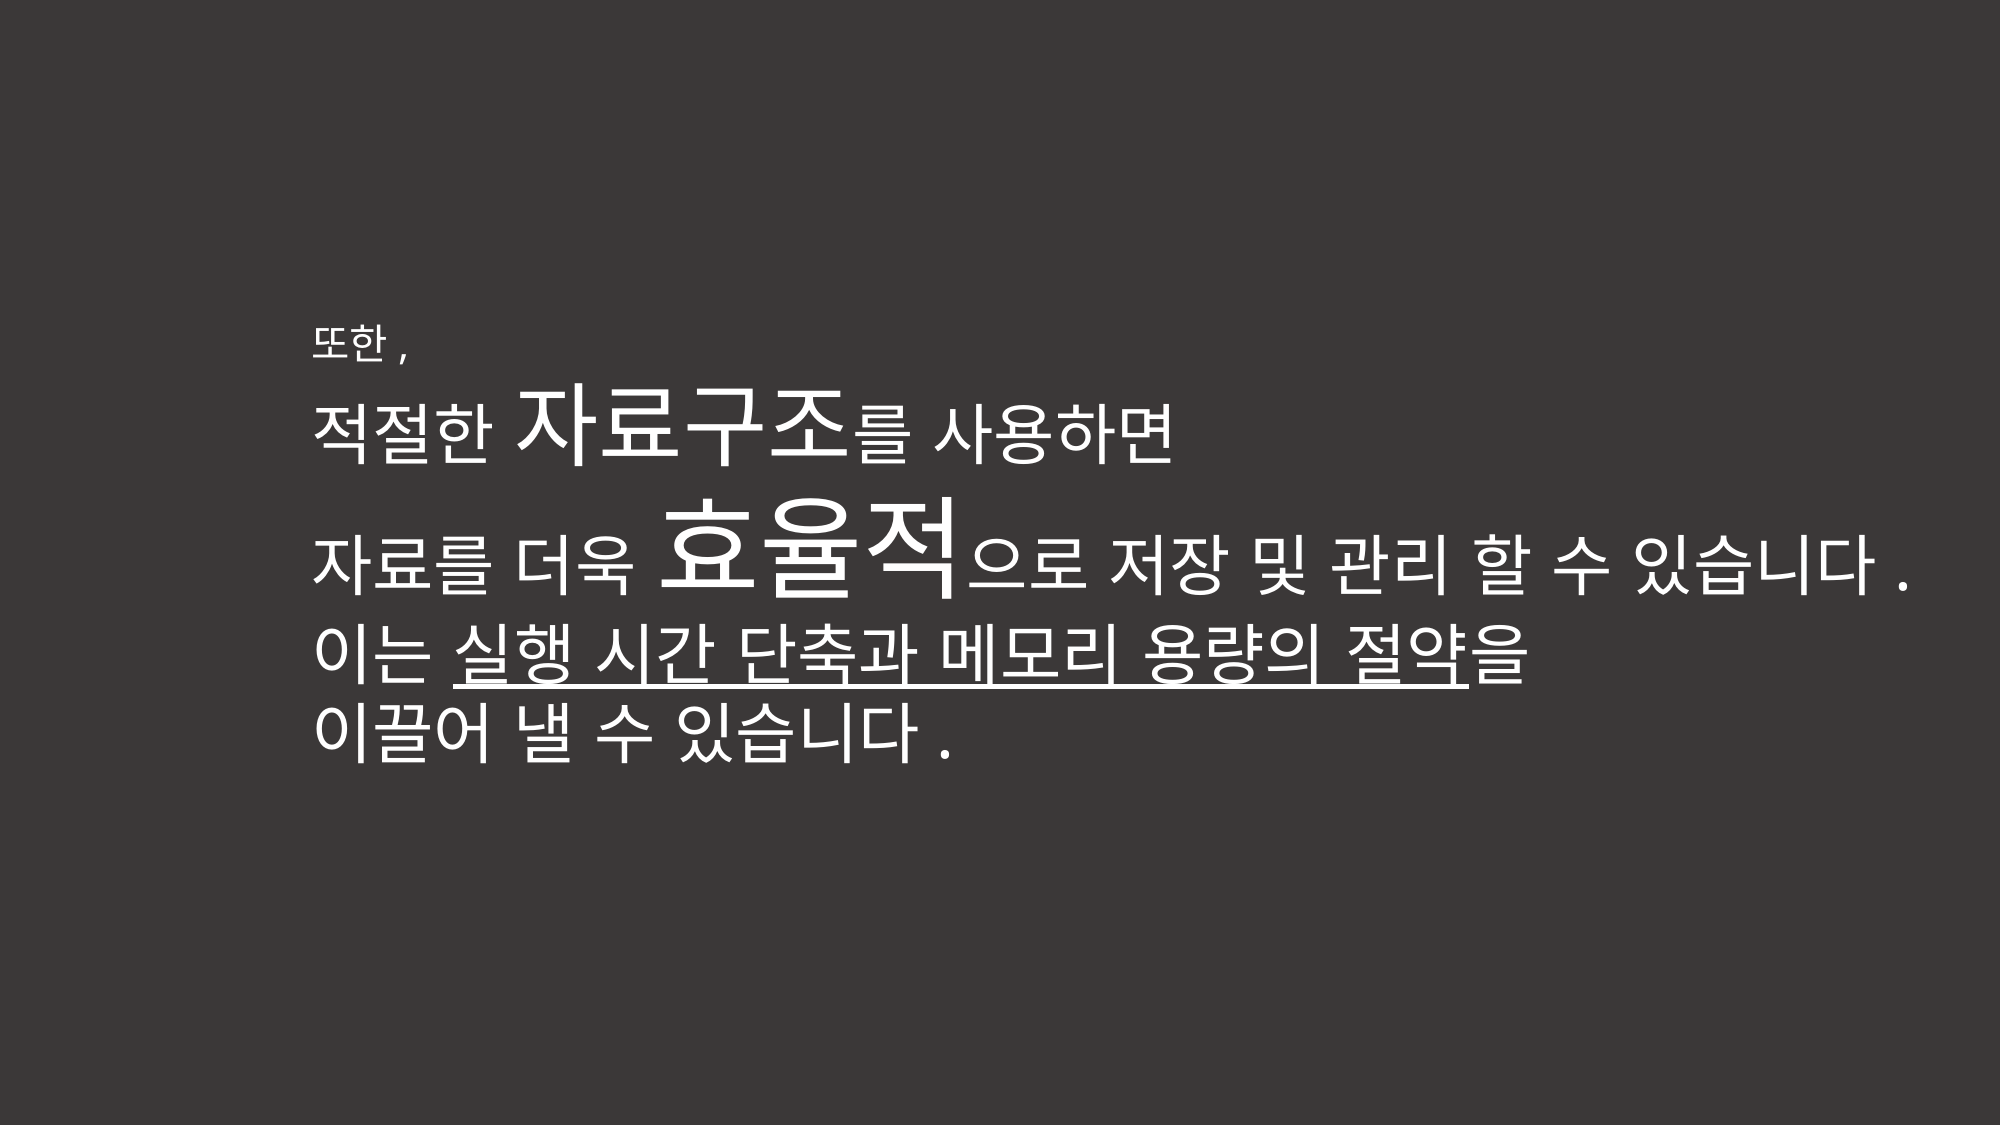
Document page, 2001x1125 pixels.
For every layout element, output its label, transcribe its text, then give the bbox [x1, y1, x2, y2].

text_box 또한, 적절한 자료구조를 사용하면 자료를 더욱 효율적으로 저장 및 관리 할 수 있습니다. 이는 실행 시간 단축과 메모리 용량의 절약을 이끌어 낼 수 있습니다. [296, 310, 1928, 780]
